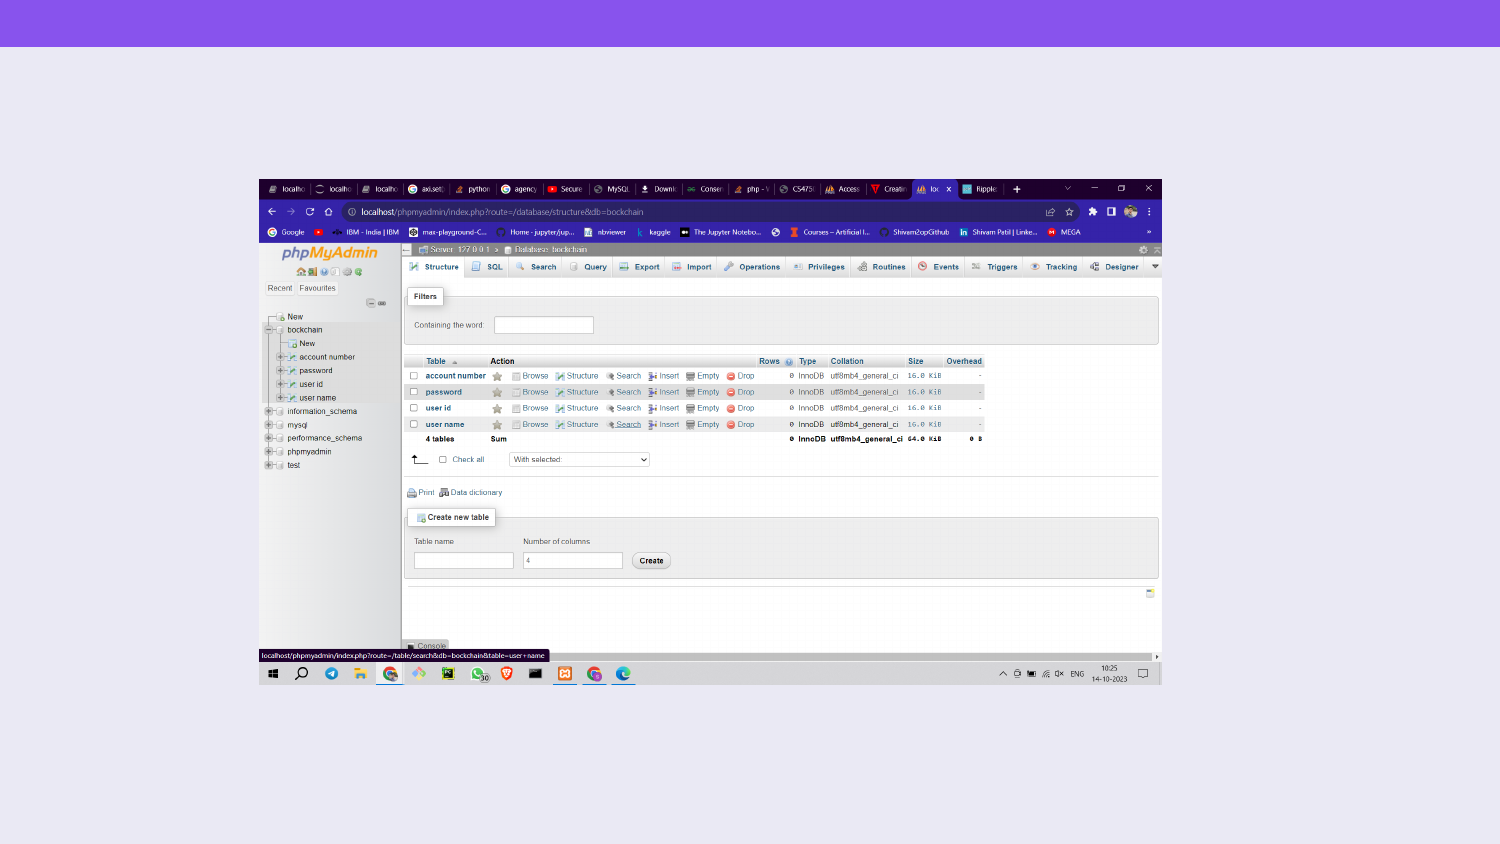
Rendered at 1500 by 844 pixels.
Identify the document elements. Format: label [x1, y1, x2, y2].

picture [258, 179, 1162, 686]
